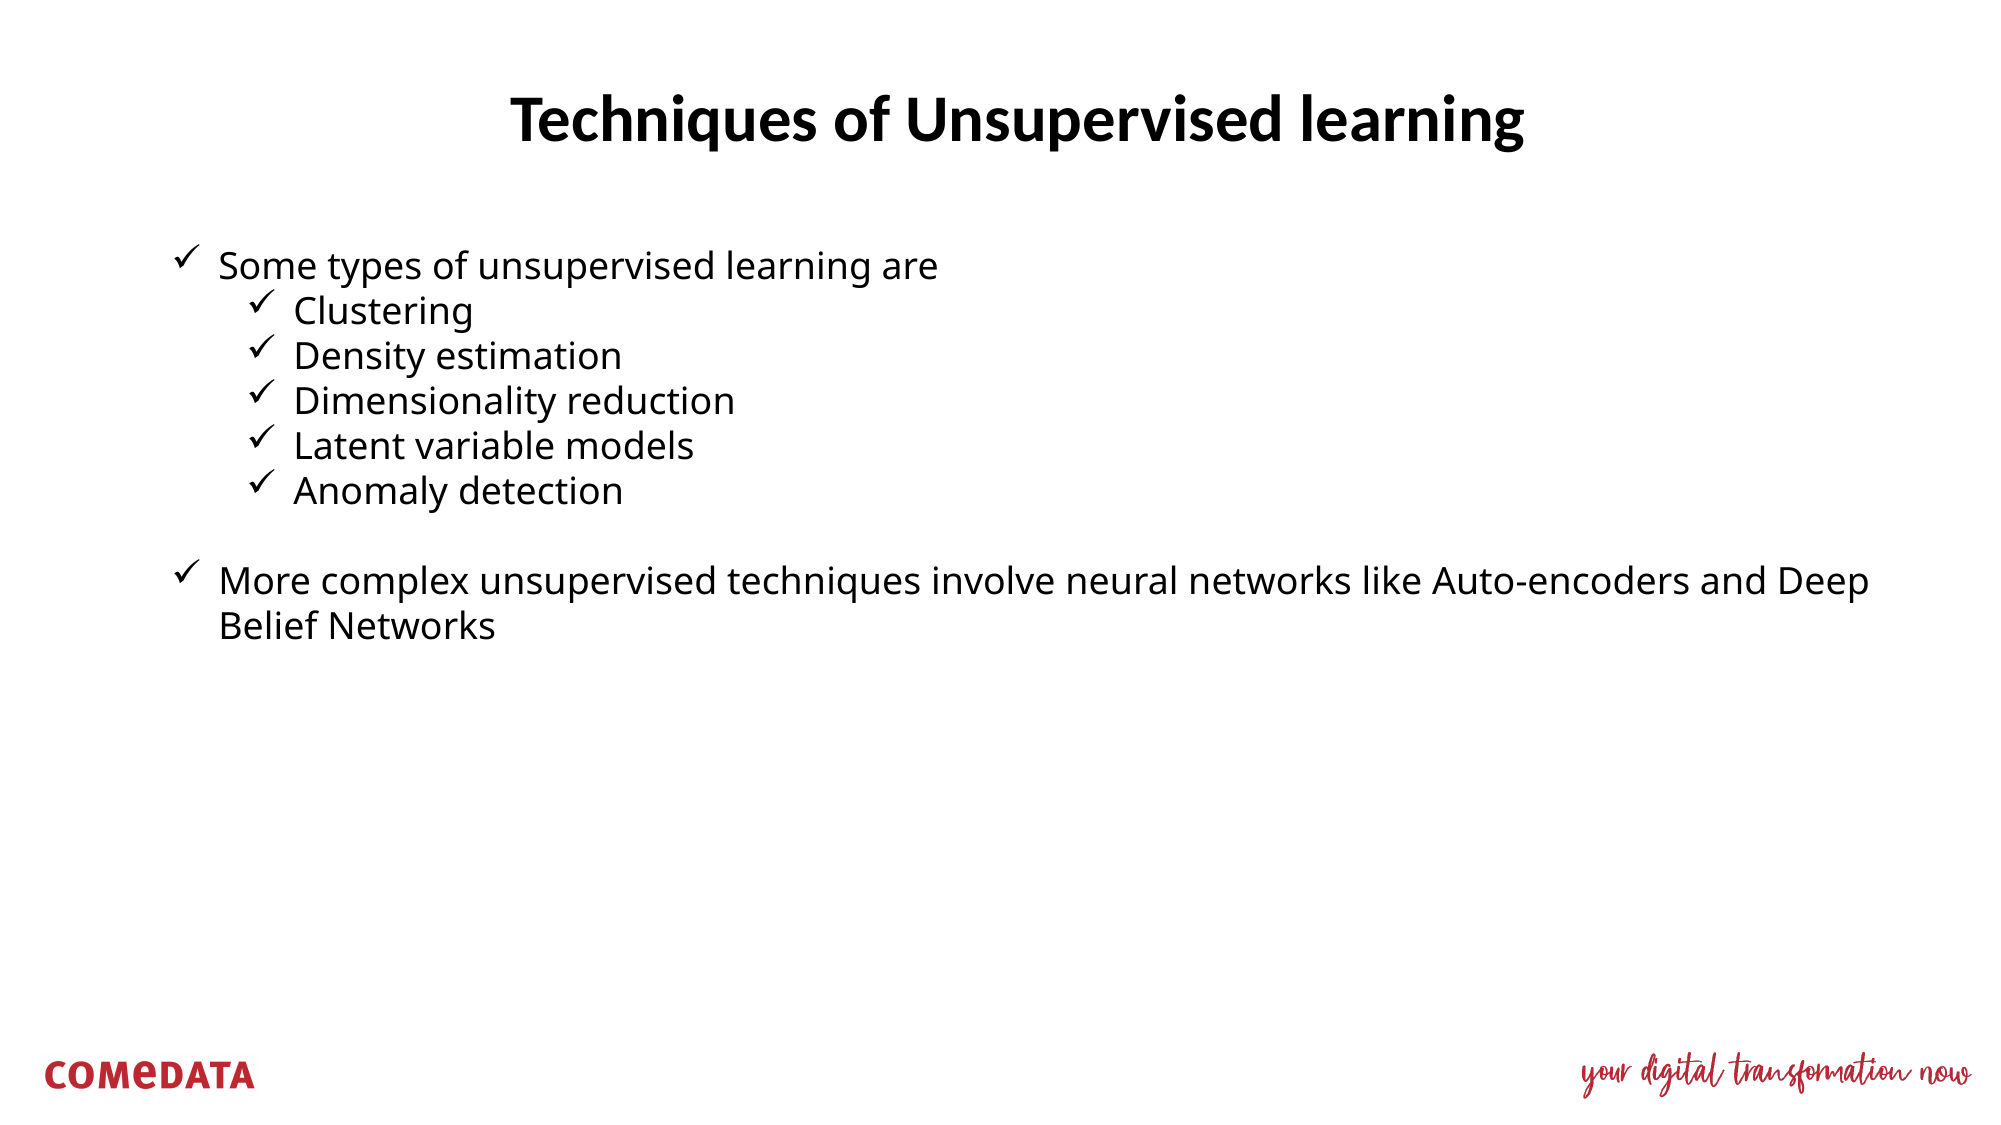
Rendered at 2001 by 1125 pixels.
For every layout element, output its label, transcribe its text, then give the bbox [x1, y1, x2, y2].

text_box Techniques of Unsupervised learning [495, 67, 1542, 162]
text_box Some types of unsupervised learning are Clustering Density estimation Dimensionality reduction Latent variable models Anomaly detection More complex unsupervised techniques involve neural networks like Auto-encoders and Deep Belief Networks [156, 234, 1952, 790]
picture [1575, 1045, 1978, 1105]
picture [39, 1054, 261, 1096]
